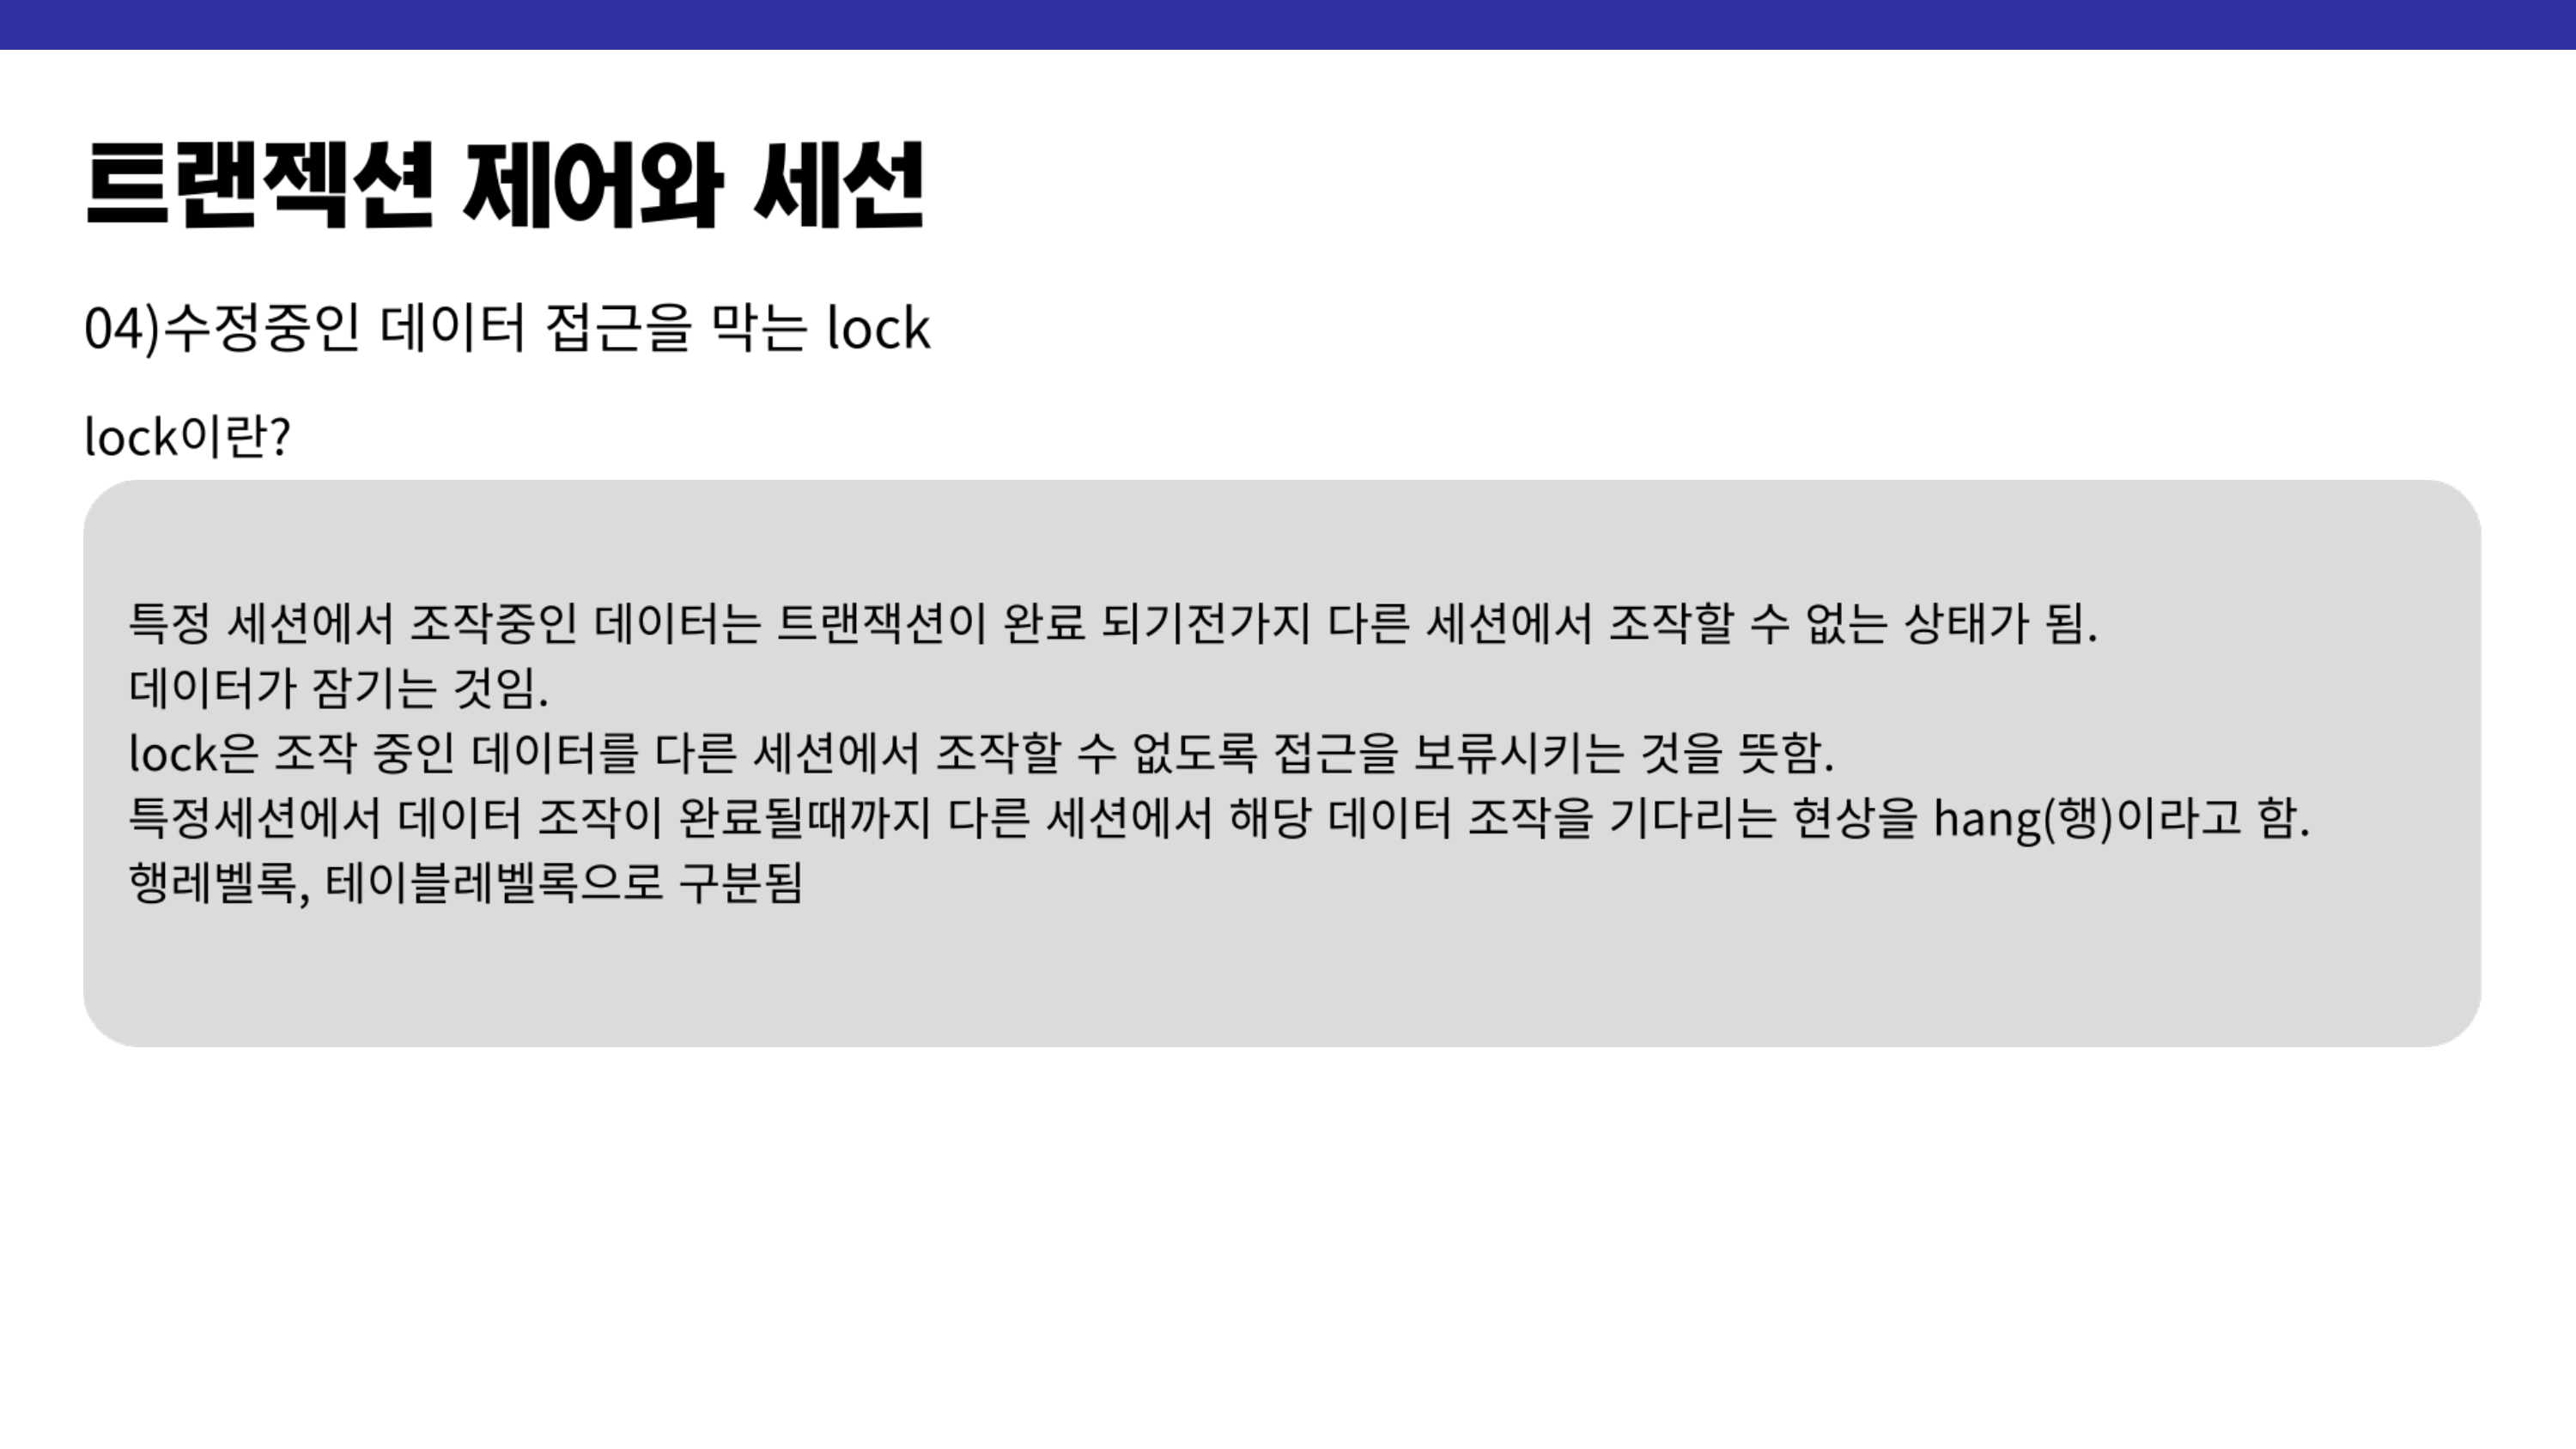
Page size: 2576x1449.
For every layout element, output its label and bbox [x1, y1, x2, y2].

text_box [0, 0, 2576, 50]
picture [76, 395, 325, 483]
picture [121, 583, 2333, 936]
picture [76, 279, 967, 381]
text_box [83, 479, 2482, 1048]
picture [70, 117, 964, 270]
